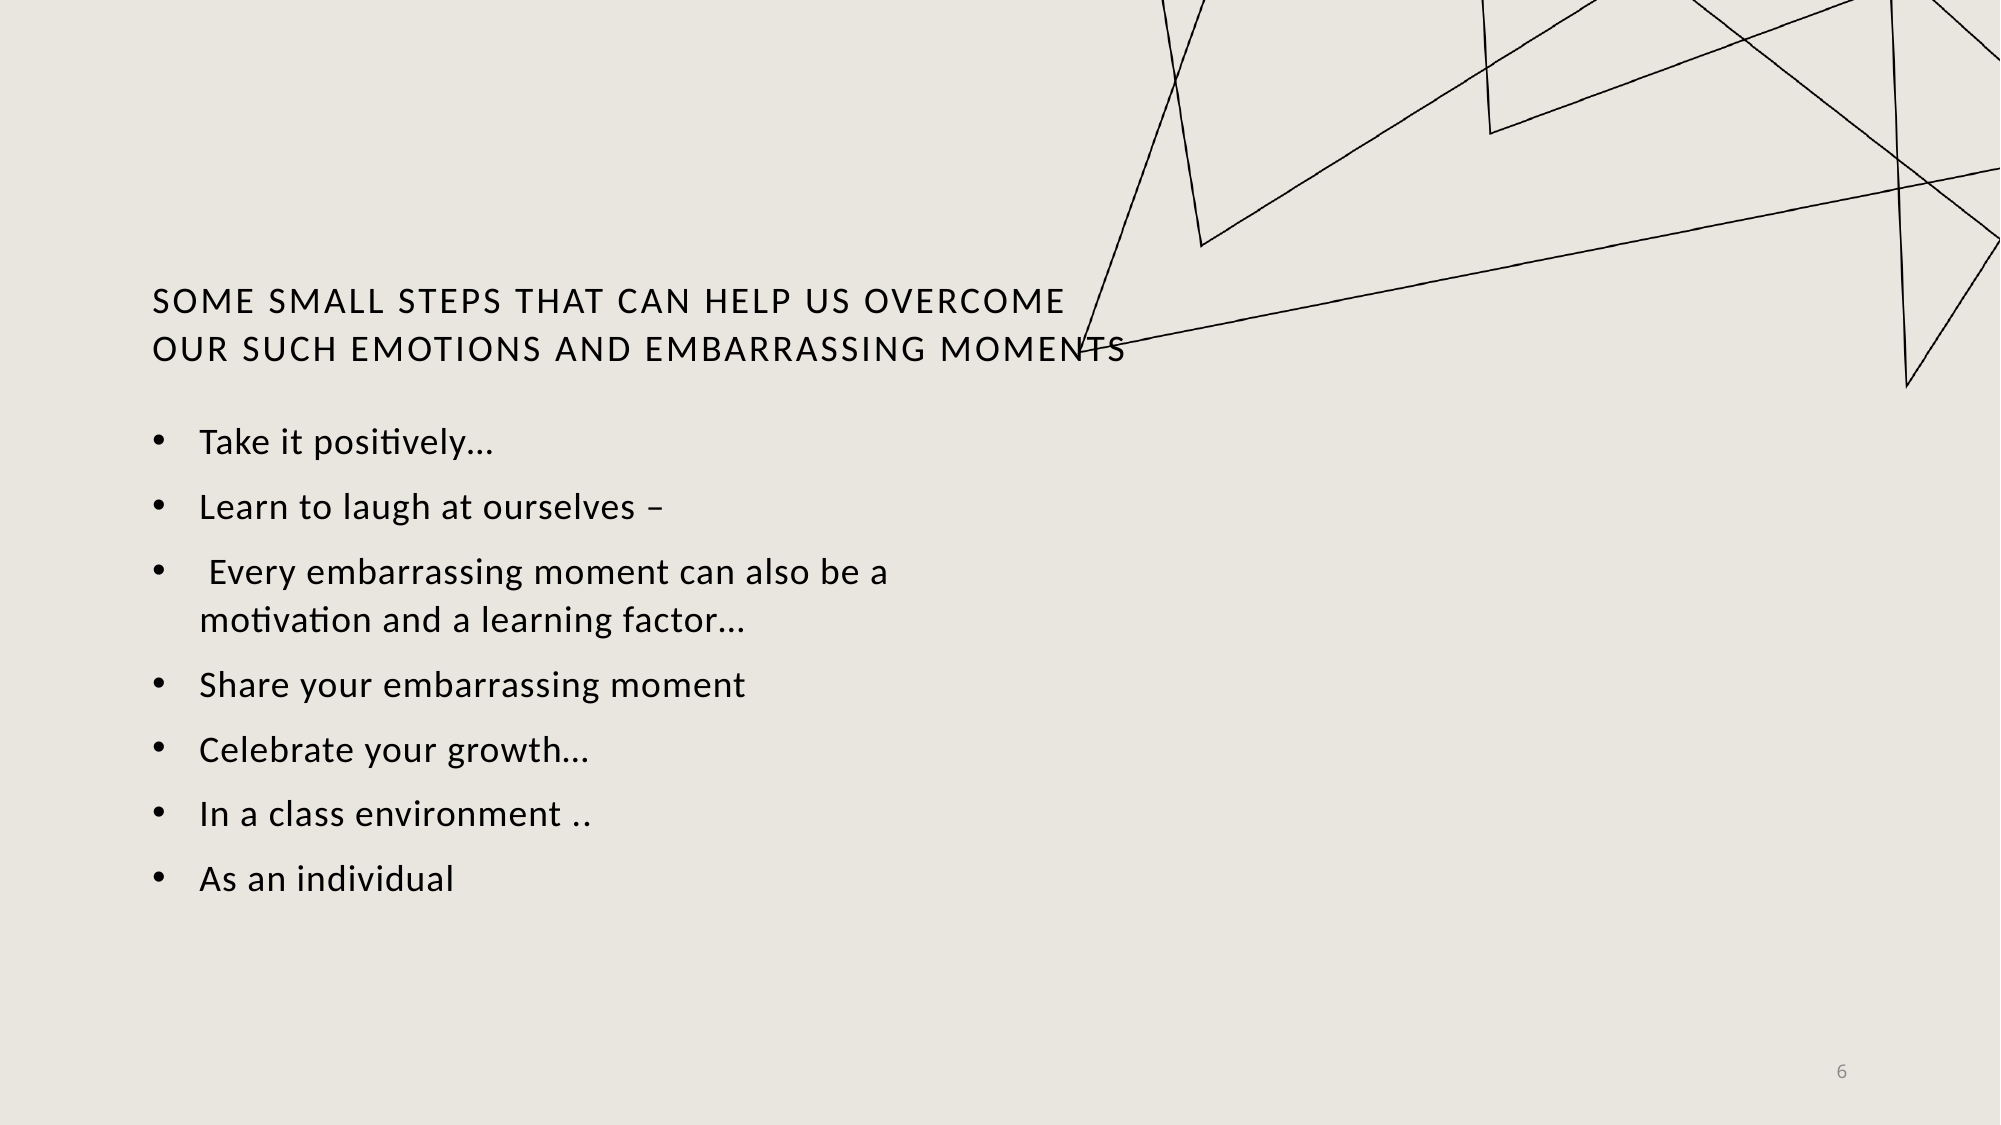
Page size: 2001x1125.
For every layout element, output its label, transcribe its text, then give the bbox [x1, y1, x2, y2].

picture [1034, 0, 2000, 389]
slide_number 6 [1412, 1042, 1863, 1103]
title Some small steps that can help us overcome our such EMOTIONS and embarrassing MOMENTS [137, 55, 1168, 377]
list Take it positively… Learn to laugh at ourselves – Every embarrassing moment can also be a motivation and a learning factor… Share your embarrassing moment Celebrate your growth… In a class environment .. As an individual [137, 406, 1078, 905]
